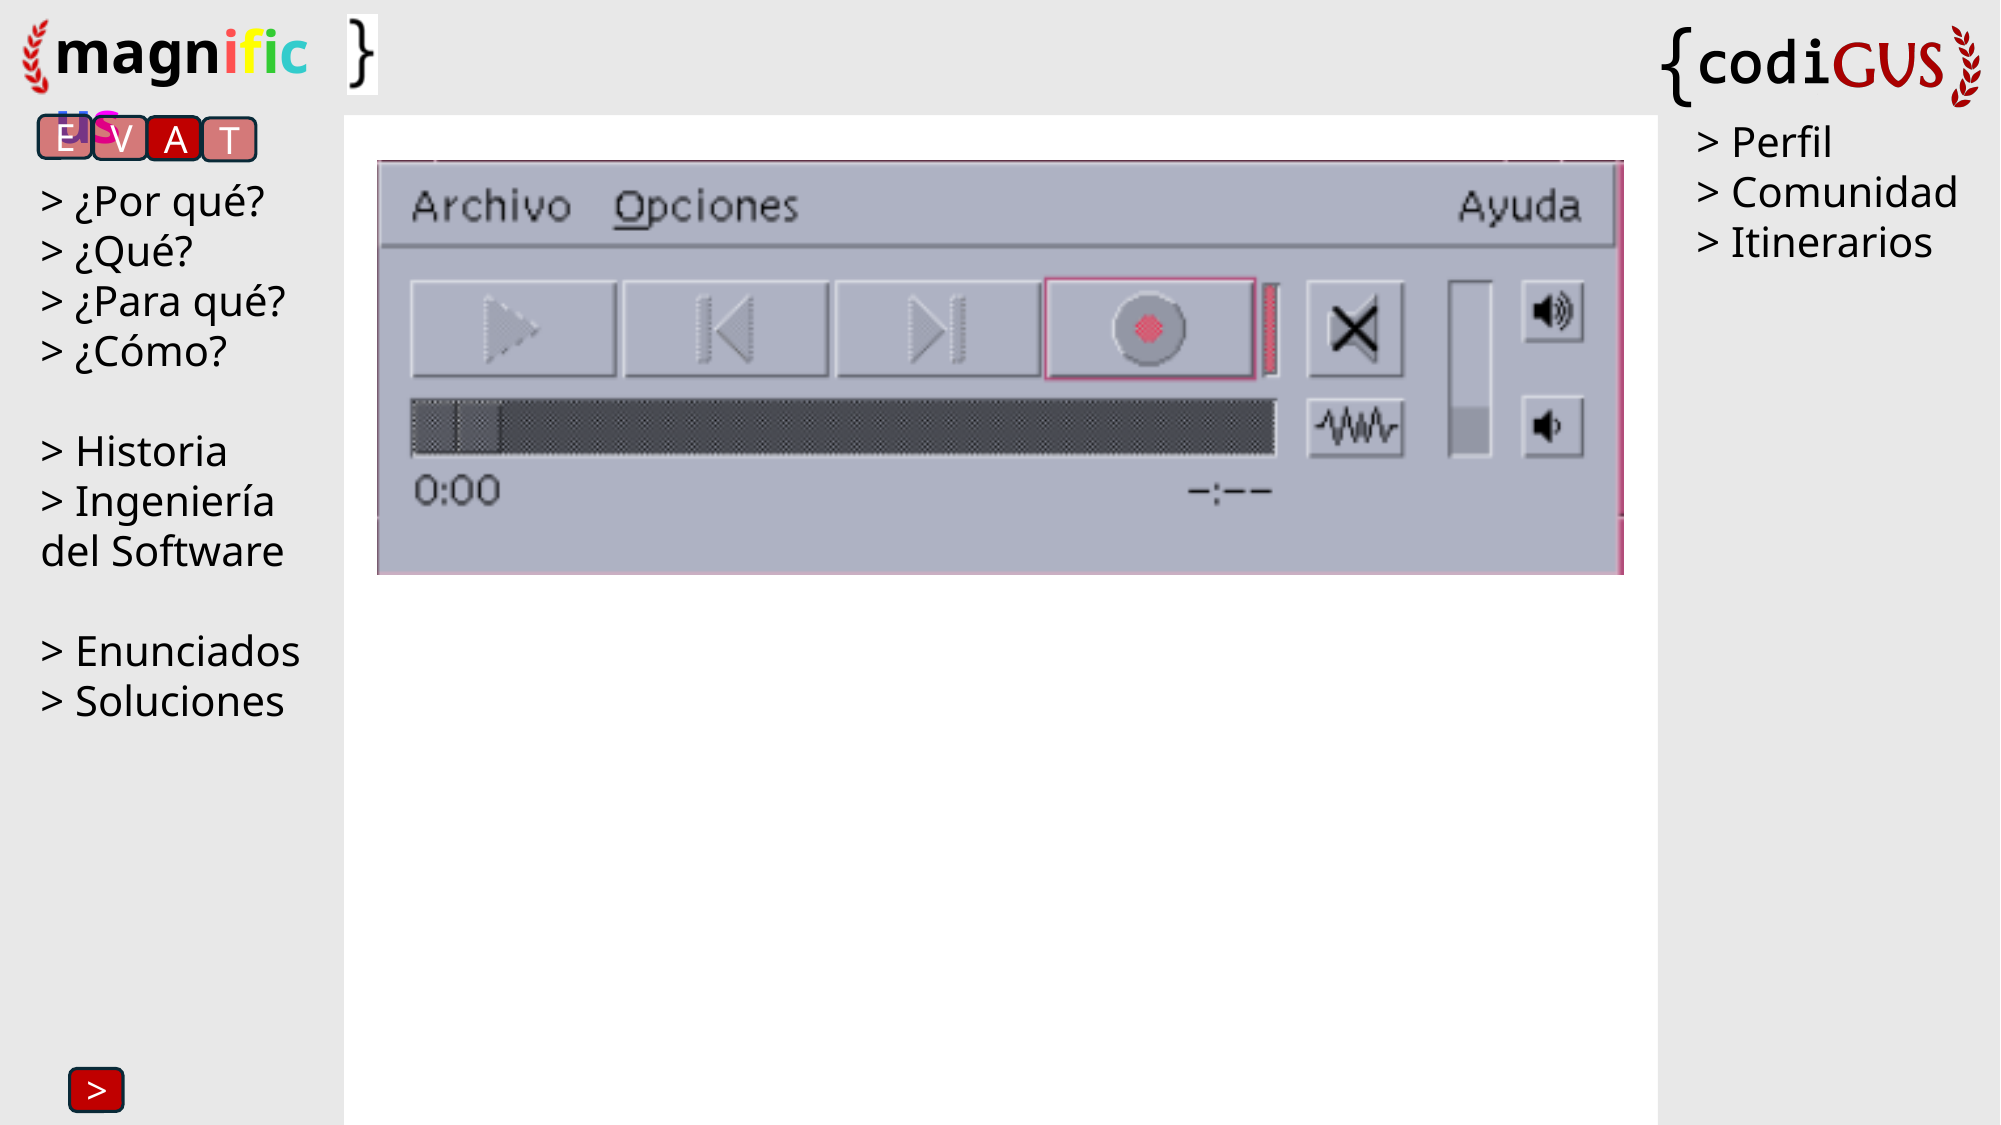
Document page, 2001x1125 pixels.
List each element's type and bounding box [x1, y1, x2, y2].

text_box [14, 6, 379, 105]
picture [377, 160, 1625, 576]
picture [1655, 18, 1989, 116]
text_box [0, 0, 2000, 1125]
